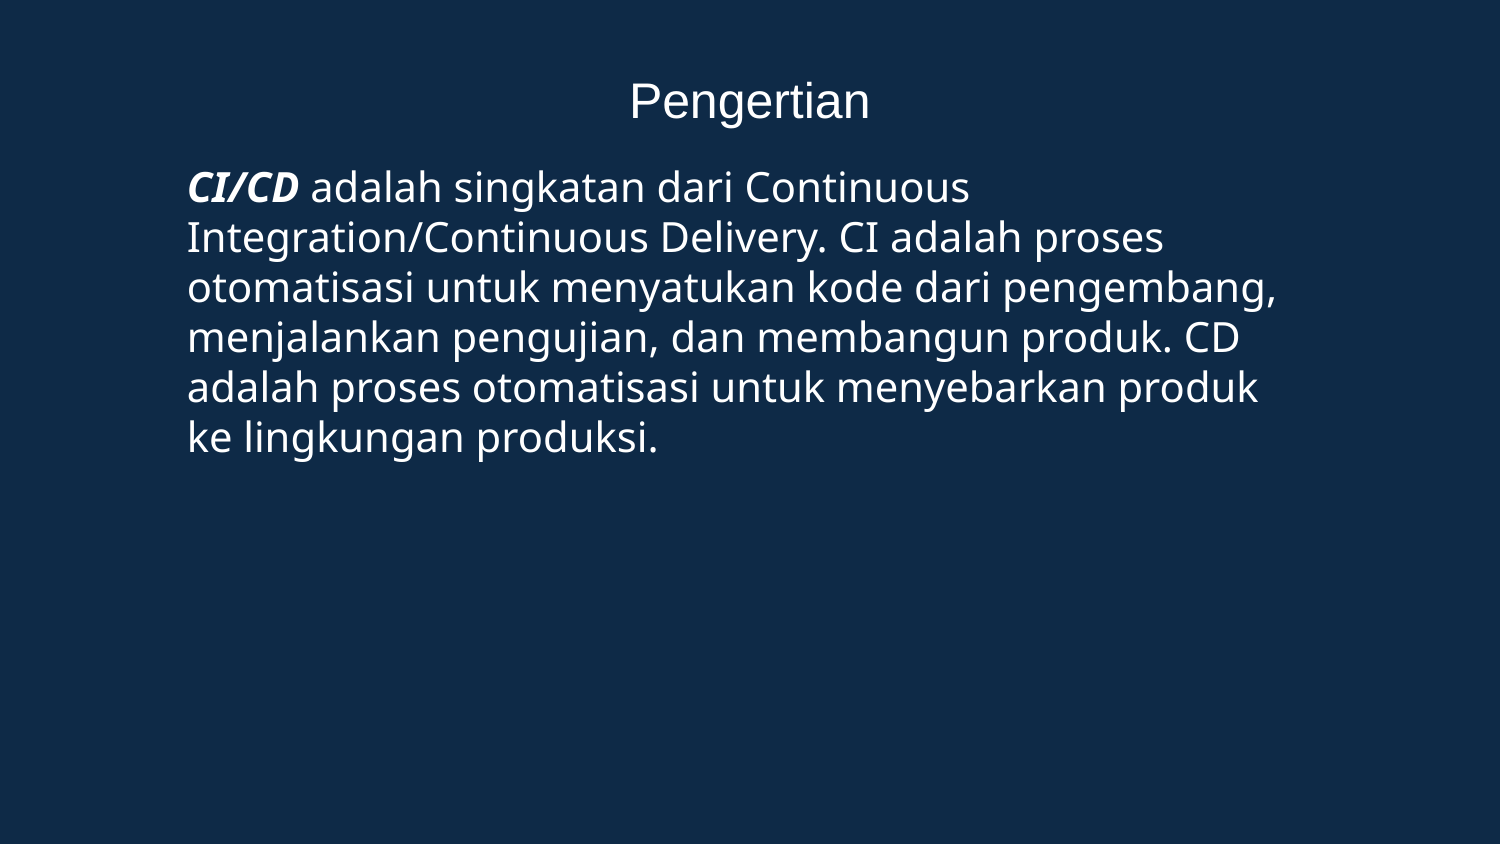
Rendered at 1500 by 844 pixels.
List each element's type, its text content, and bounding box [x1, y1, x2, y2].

text_box CI/CD adalah singkatan dari Continuous Integration/Continuous Delivery. CI adalah proses otomatisasi untuk menyatukan kode dari pengembang, menjalankan pengujian, dan membangun produk. CD adalah proses otomatisasi untuk menyebarkan produk ke lingkungan produksi. [171, 145, 1328, 587]
title Pengertian [171, 53, 1328, 133]
